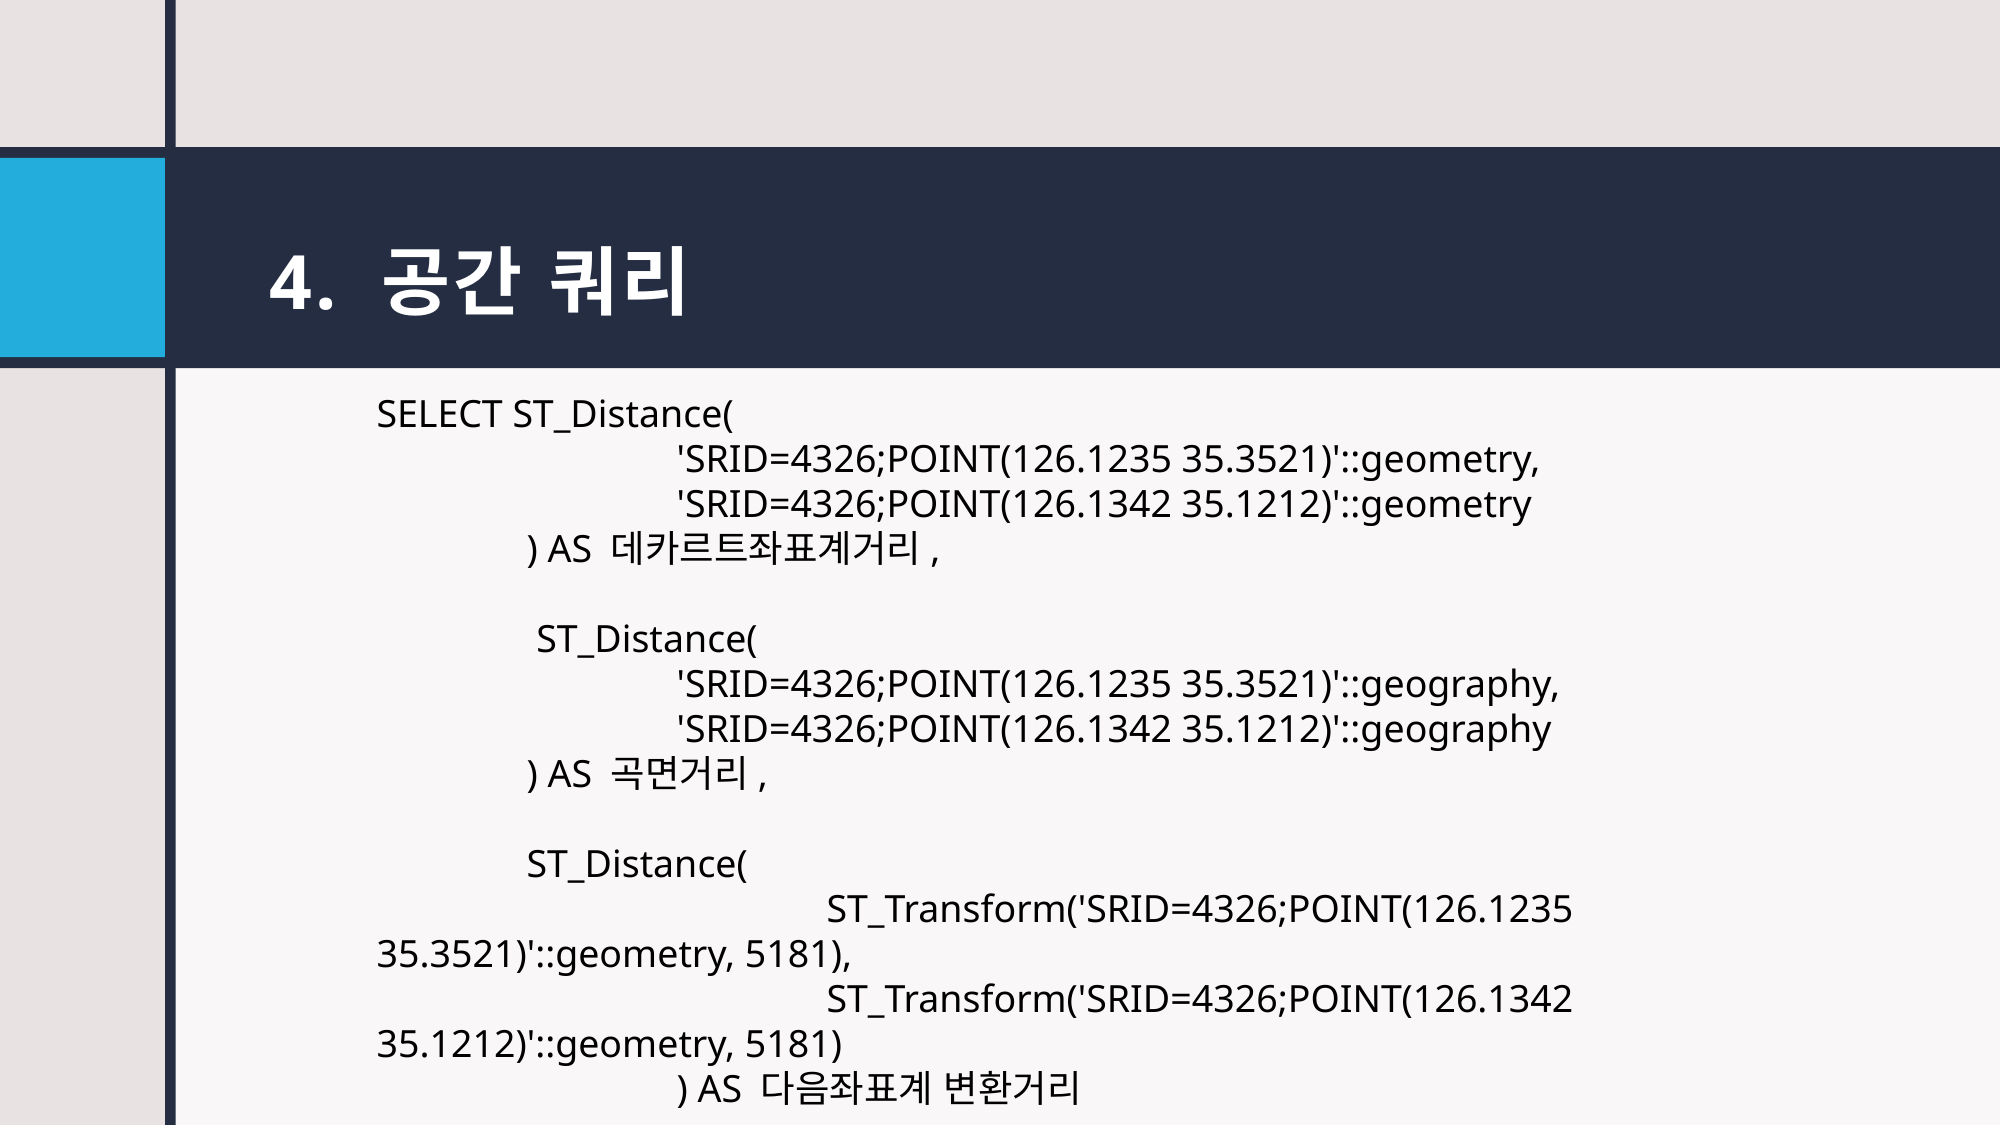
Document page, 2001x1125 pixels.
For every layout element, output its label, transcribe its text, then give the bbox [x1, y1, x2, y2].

text_box [177, 369, 2000, 1125]
text_box [0, 146, 164, 157]
text_box [0, 369, 164, 1125]
text_box [0, 157, 164, 358]
text_box SELECT ST_Distance( 'SRID=4326;POINT(126.1235 35.3521)'::geometry, 'SRID=4326;POINT(126.1342 35.1212)'::geometry ) AS 데카르트좌표계거리, ST_Distance( 'SRID=4326;POINT(126.1235 35.3521)'::geography, 'SRID=4326;POINT(126.1342 35.1212)'::geography ) AS 곡면거리, ST_Distance( ST_Transform('SRID=4326;POINT(126.1235 35.3521)'::geometry, 5181), ST_Transform('SRID=4326;POINT(126.1342 35.1212)'::geometry, 5181) ) AS 다음좌표계 변환거리 [361, 337, 1835, 1118]
text_box [0, 358, 164, 369]
text_box [177, 146, 2000, 369]
text_box [164, 0, 177, 1125]
text_box [177, 0, 2000, 146]
text_box [0, 0, 164, 146]
title 4. 공간 쿼리 [251, 171, 1895, 341]
